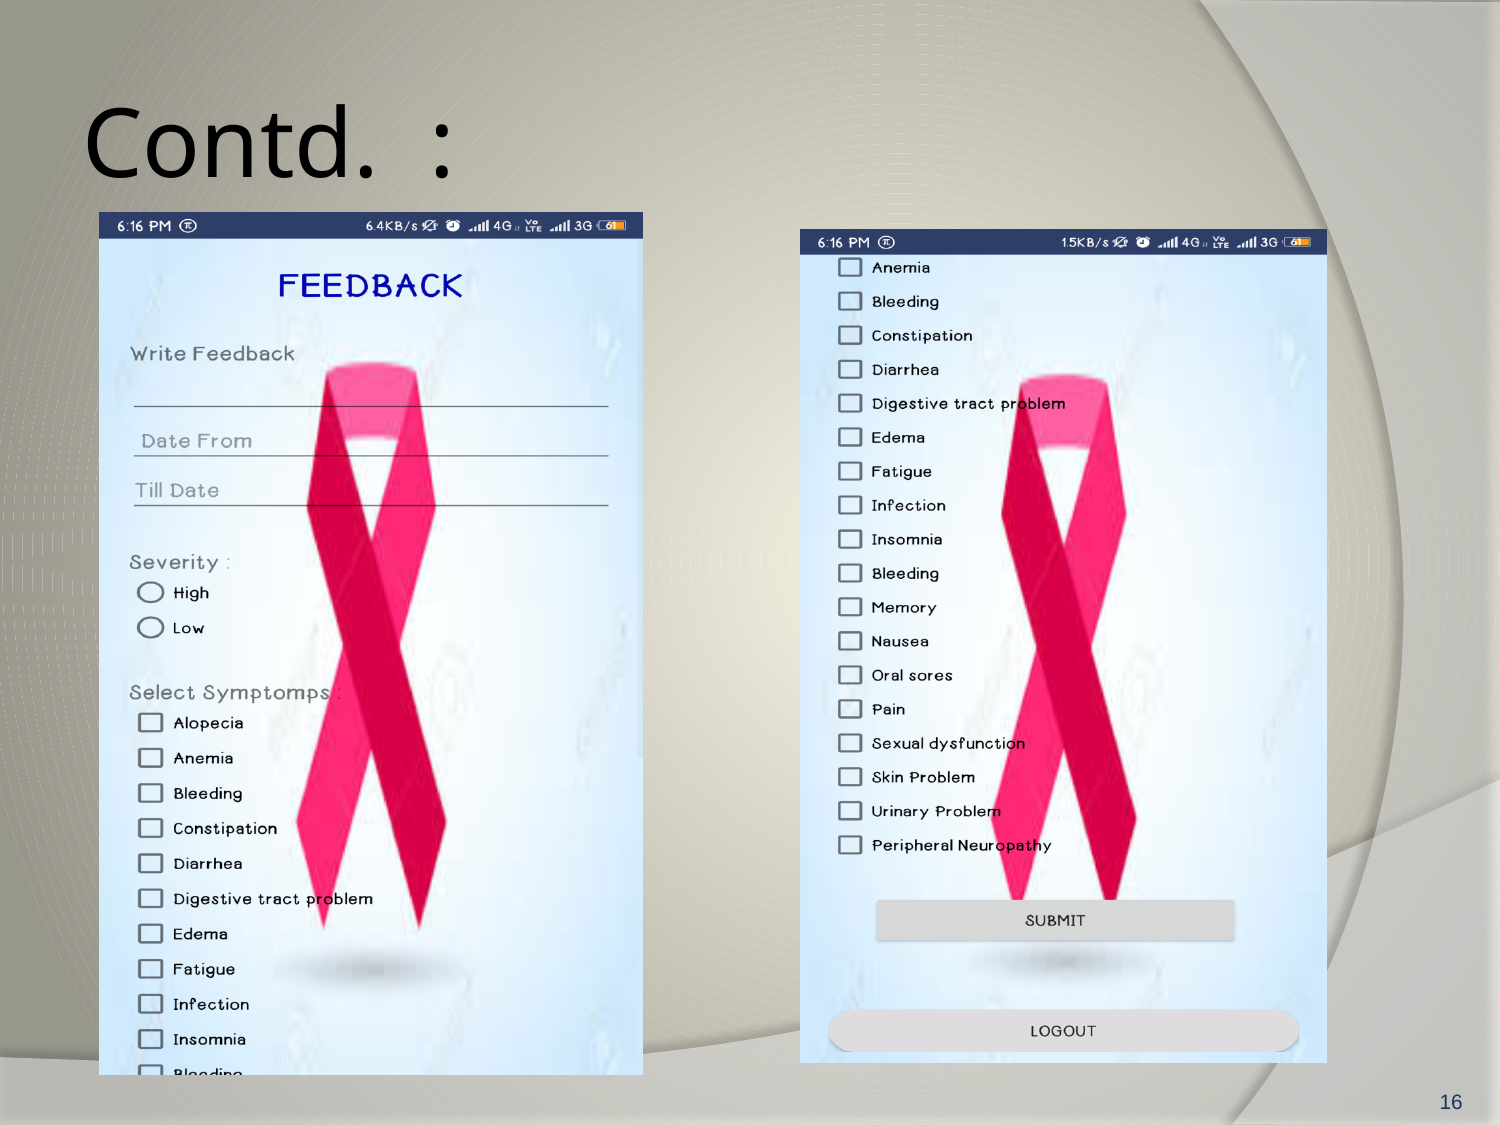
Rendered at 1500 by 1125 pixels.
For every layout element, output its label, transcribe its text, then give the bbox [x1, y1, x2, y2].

title Contd. : [75, 45, 1300, 233]
picture [99, 212, 643, 1076]
slide_number 16 [1337, 1053, 1463, 1114]
picture [799, 228, 1328, 1063]
